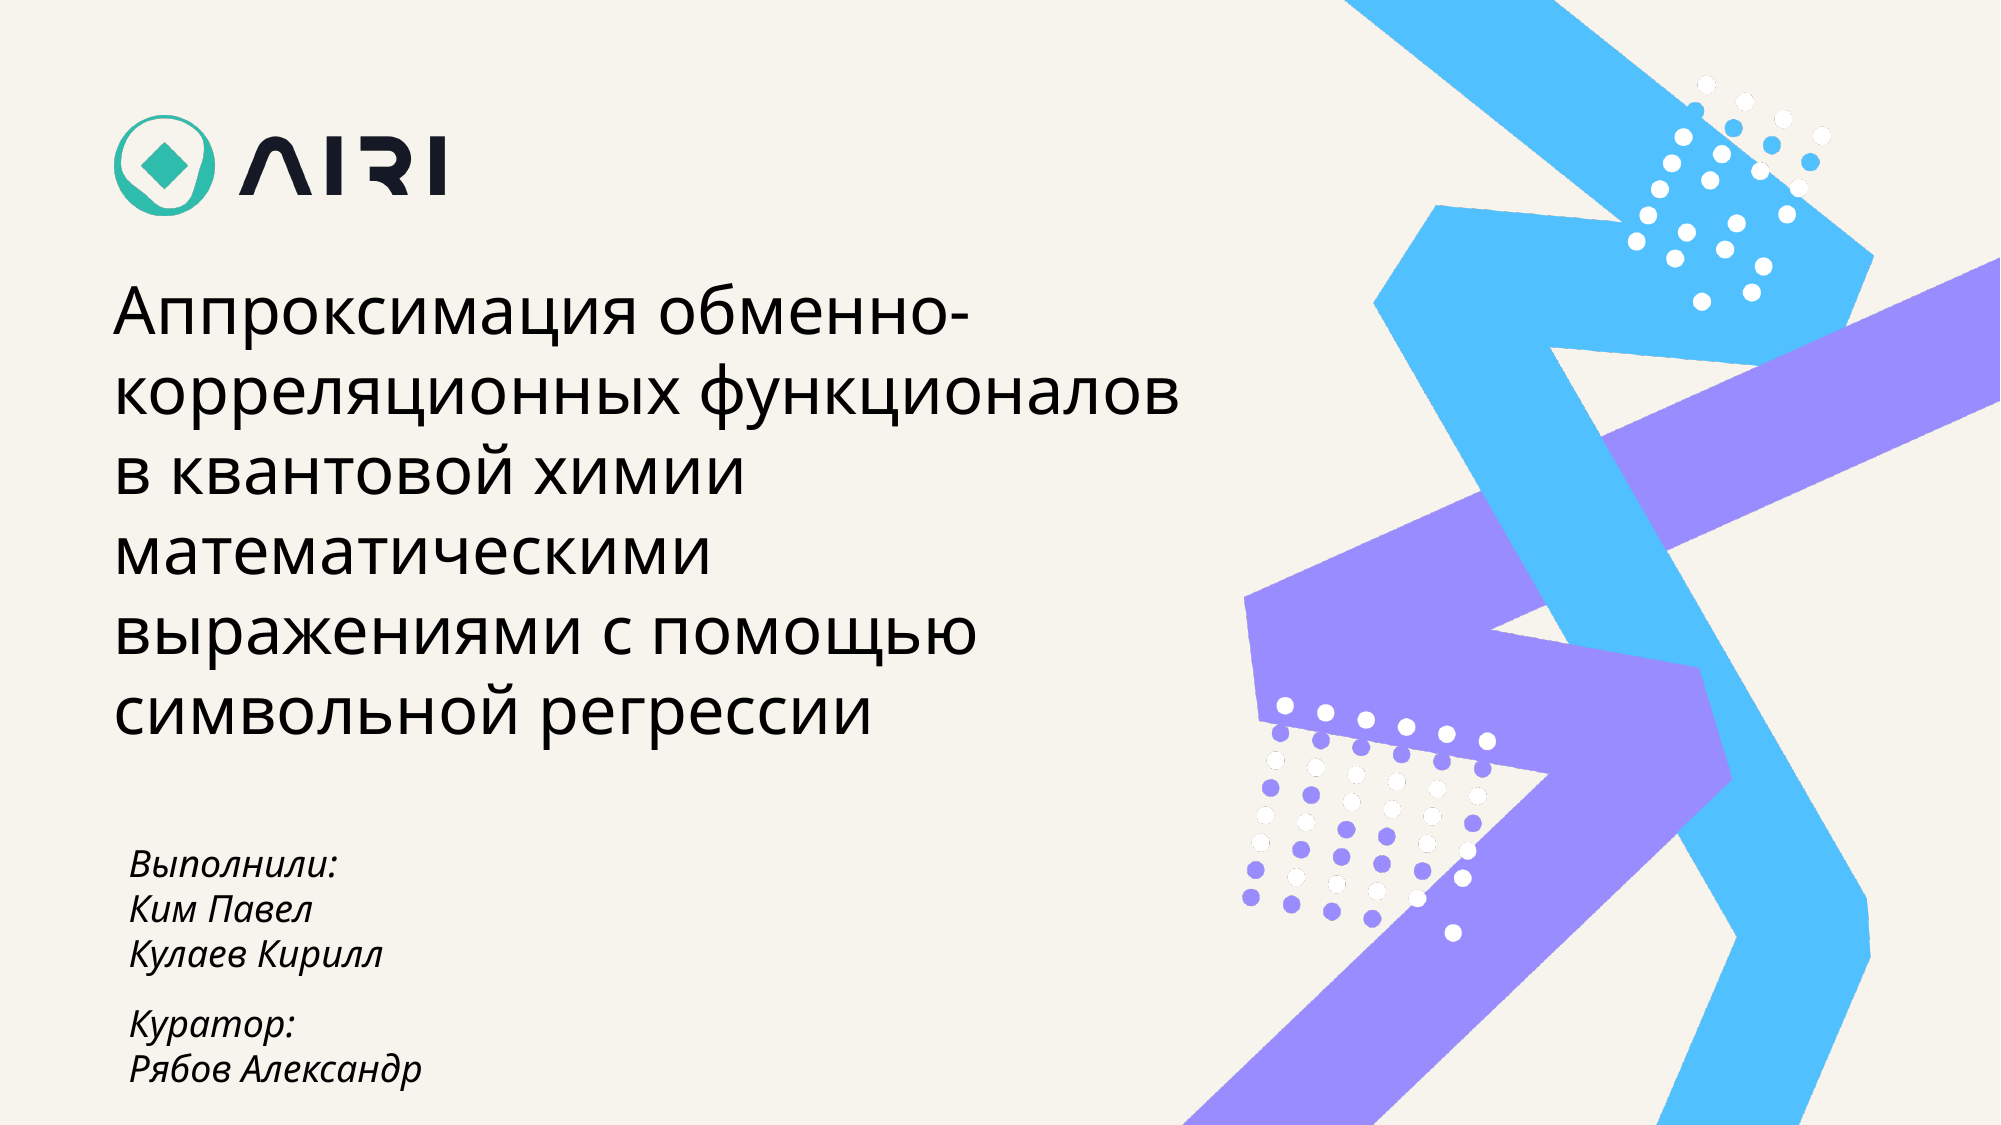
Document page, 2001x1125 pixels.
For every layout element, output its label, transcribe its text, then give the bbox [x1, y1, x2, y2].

picture [114, 115, 445, 216]
text_box Выполнили: Ким Павел Кулаев Кирилл Куратор: Рябов Александр [114, 832, 1013, 1098]
title Аппроксимация обменно-корреляционных функционалов в квантовой химии математическими выражениями с помощью символьной регрессии [114, 276, 1202, 748]
picture [1148, 0, 2000, 1125]
